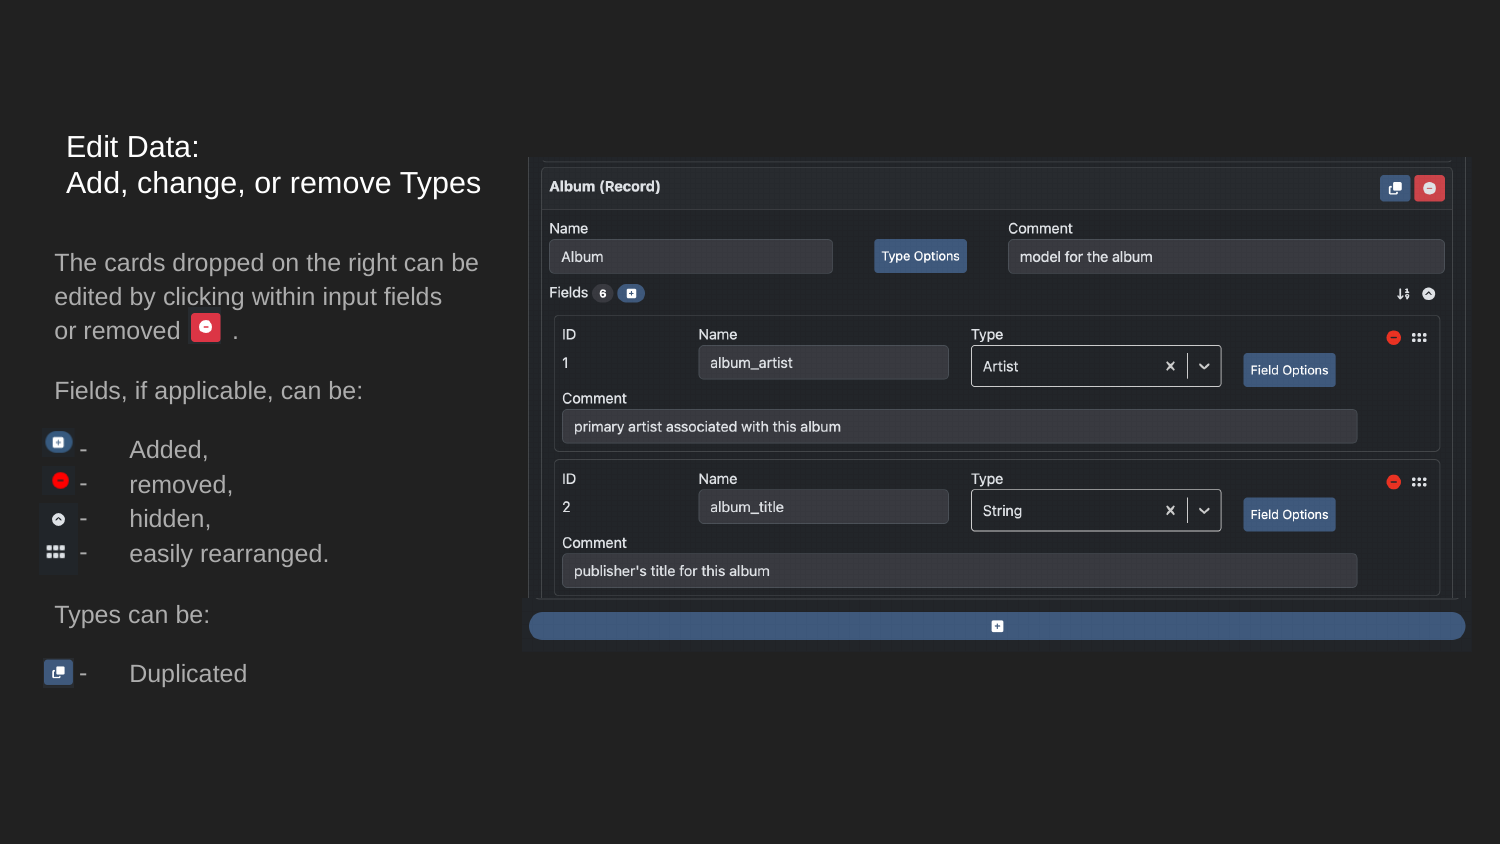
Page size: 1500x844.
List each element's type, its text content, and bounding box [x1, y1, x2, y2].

picture [39, 503, 78, 576]
picture [41, 465, 75, 495]
text_box Types can be: Duplicated [39, 578, 500, 803]
list The cards dropped on the right can be edited by clicking within input fields or removed . Fields, if applicable, can be: Added, removed, hidden, easily rearranged. [39, 226, 500, 578]
picture [41, 428, 75, 458]
picture [188, 307, 222, 344]
title Edit Data: Add, change, or remove Types [51, 91, 512, 216]
picture [521, 157, 1472, 653]
picture [43, 658, 74, 688]
